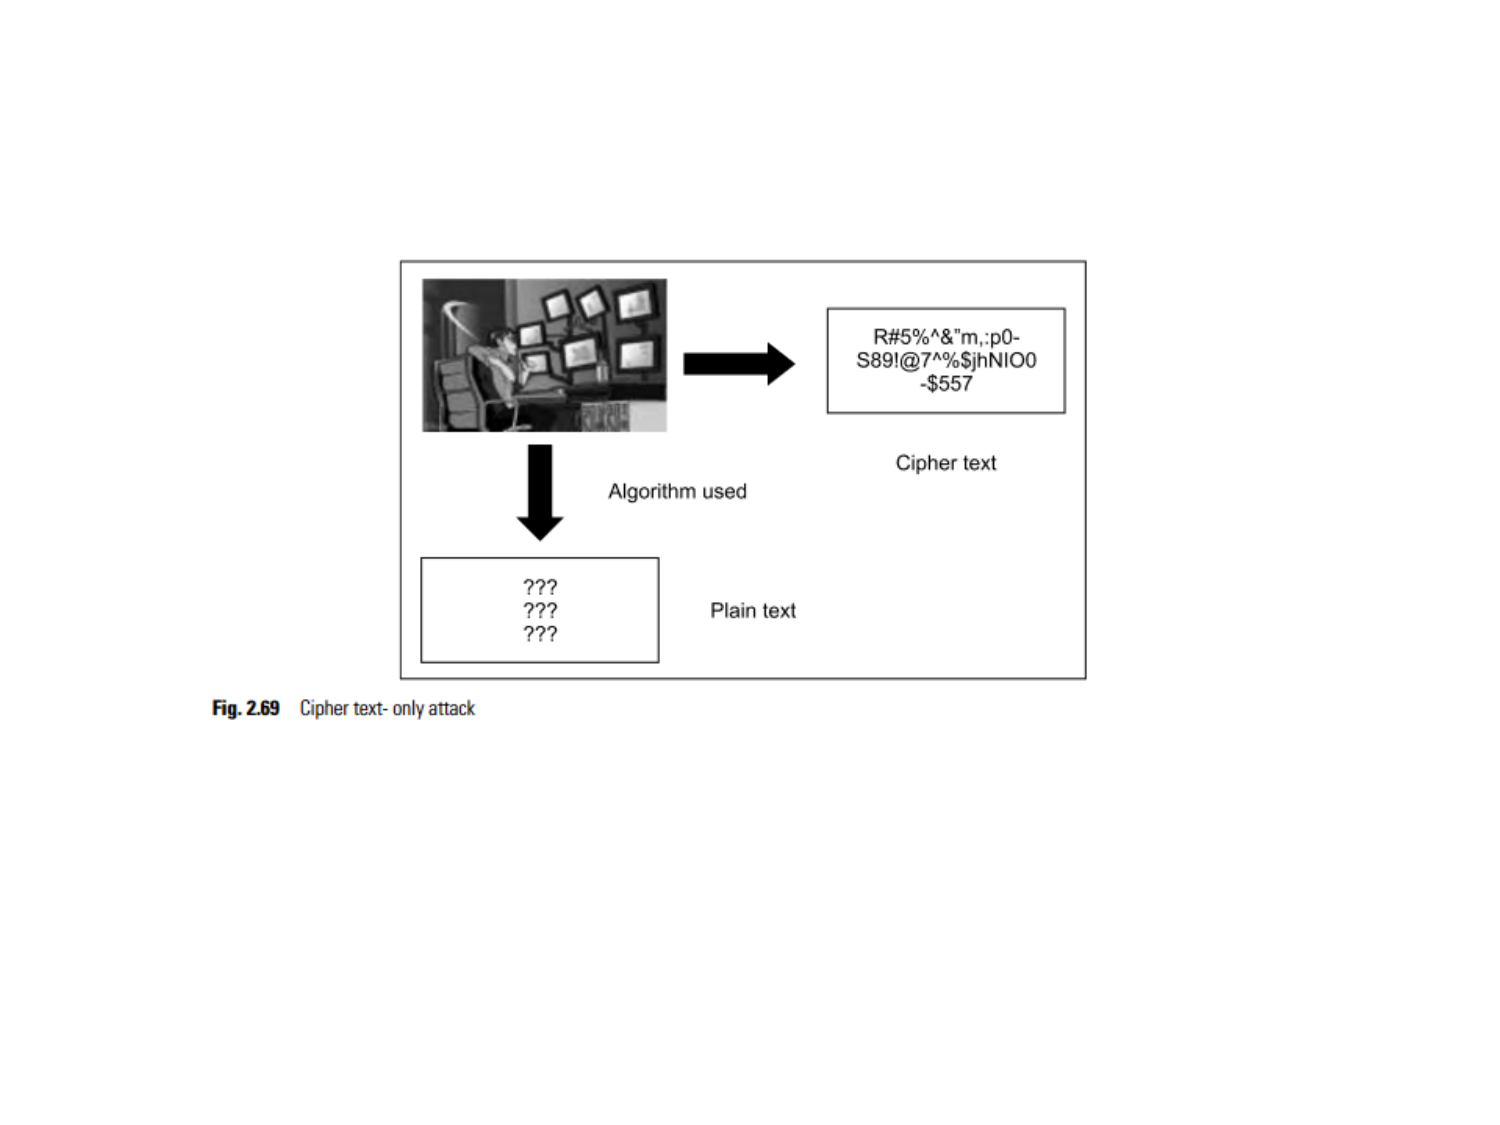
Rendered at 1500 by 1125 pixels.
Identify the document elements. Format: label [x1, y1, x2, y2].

picture [182, 243, 1162, 732]
